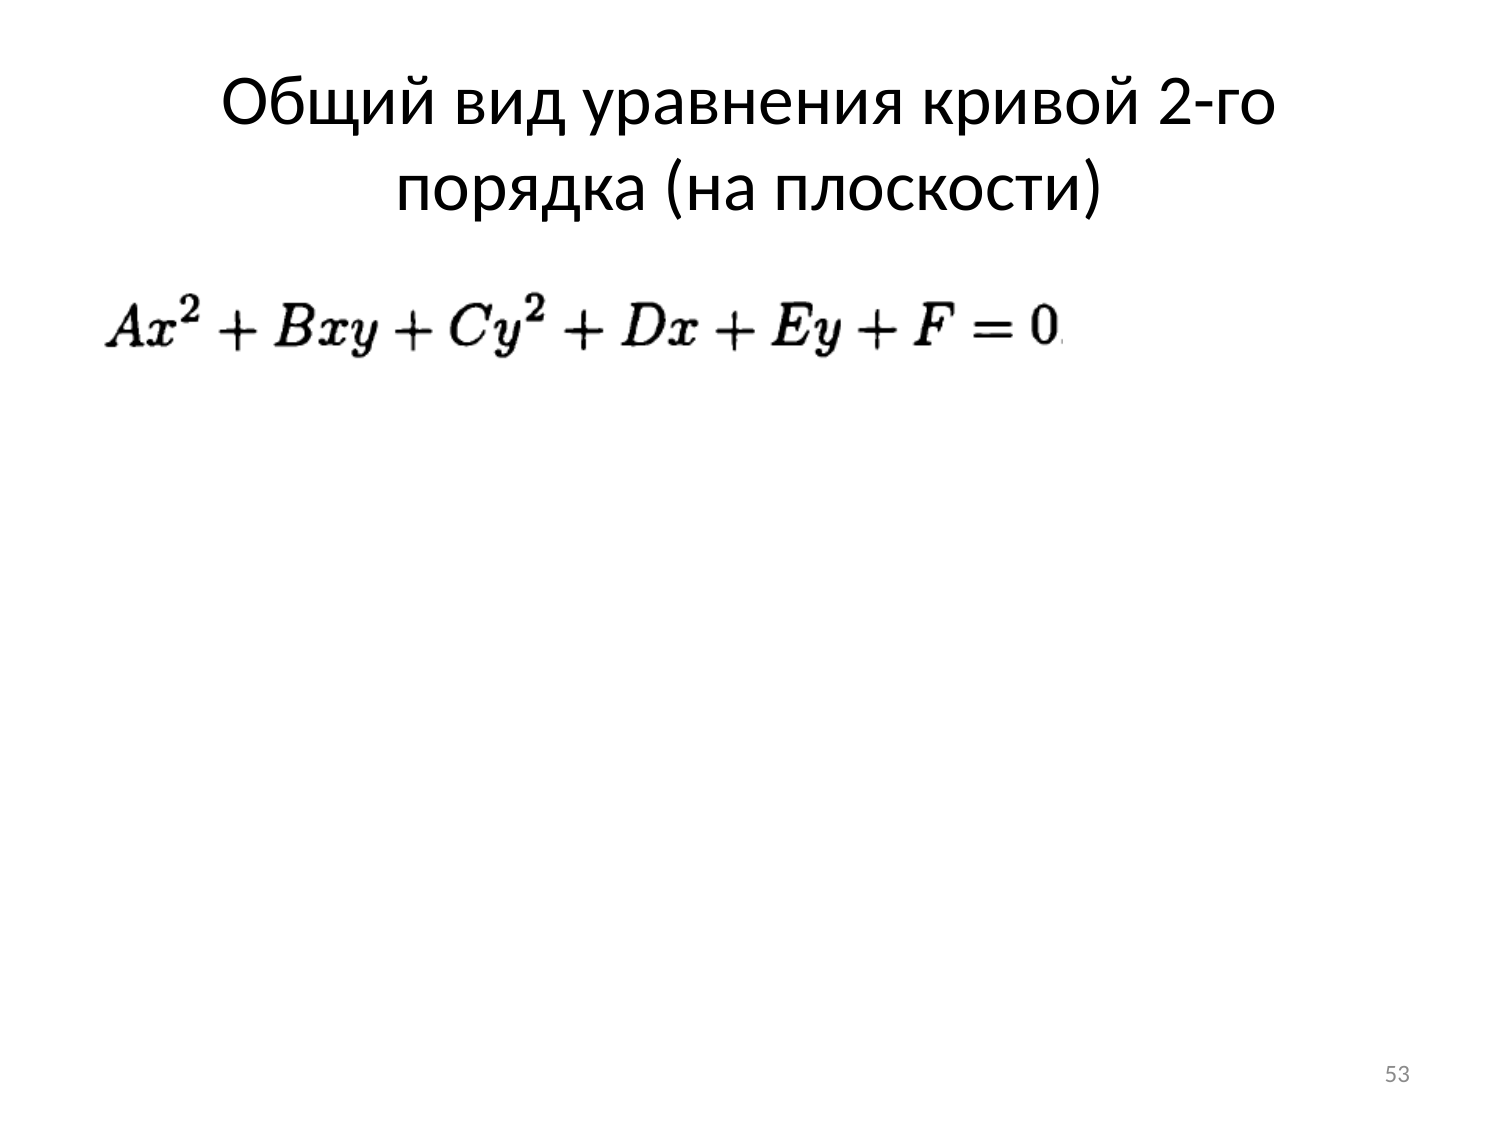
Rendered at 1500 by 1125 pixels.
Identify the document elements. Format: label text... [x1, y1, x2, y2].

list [100, 266, 1063, 374]
title Общий вид уравнения кривой 2-го порядка (на плоскости) [75, 45, 1425, 233]
slide_number 53 [1074, 1042, 1425, 1103]
